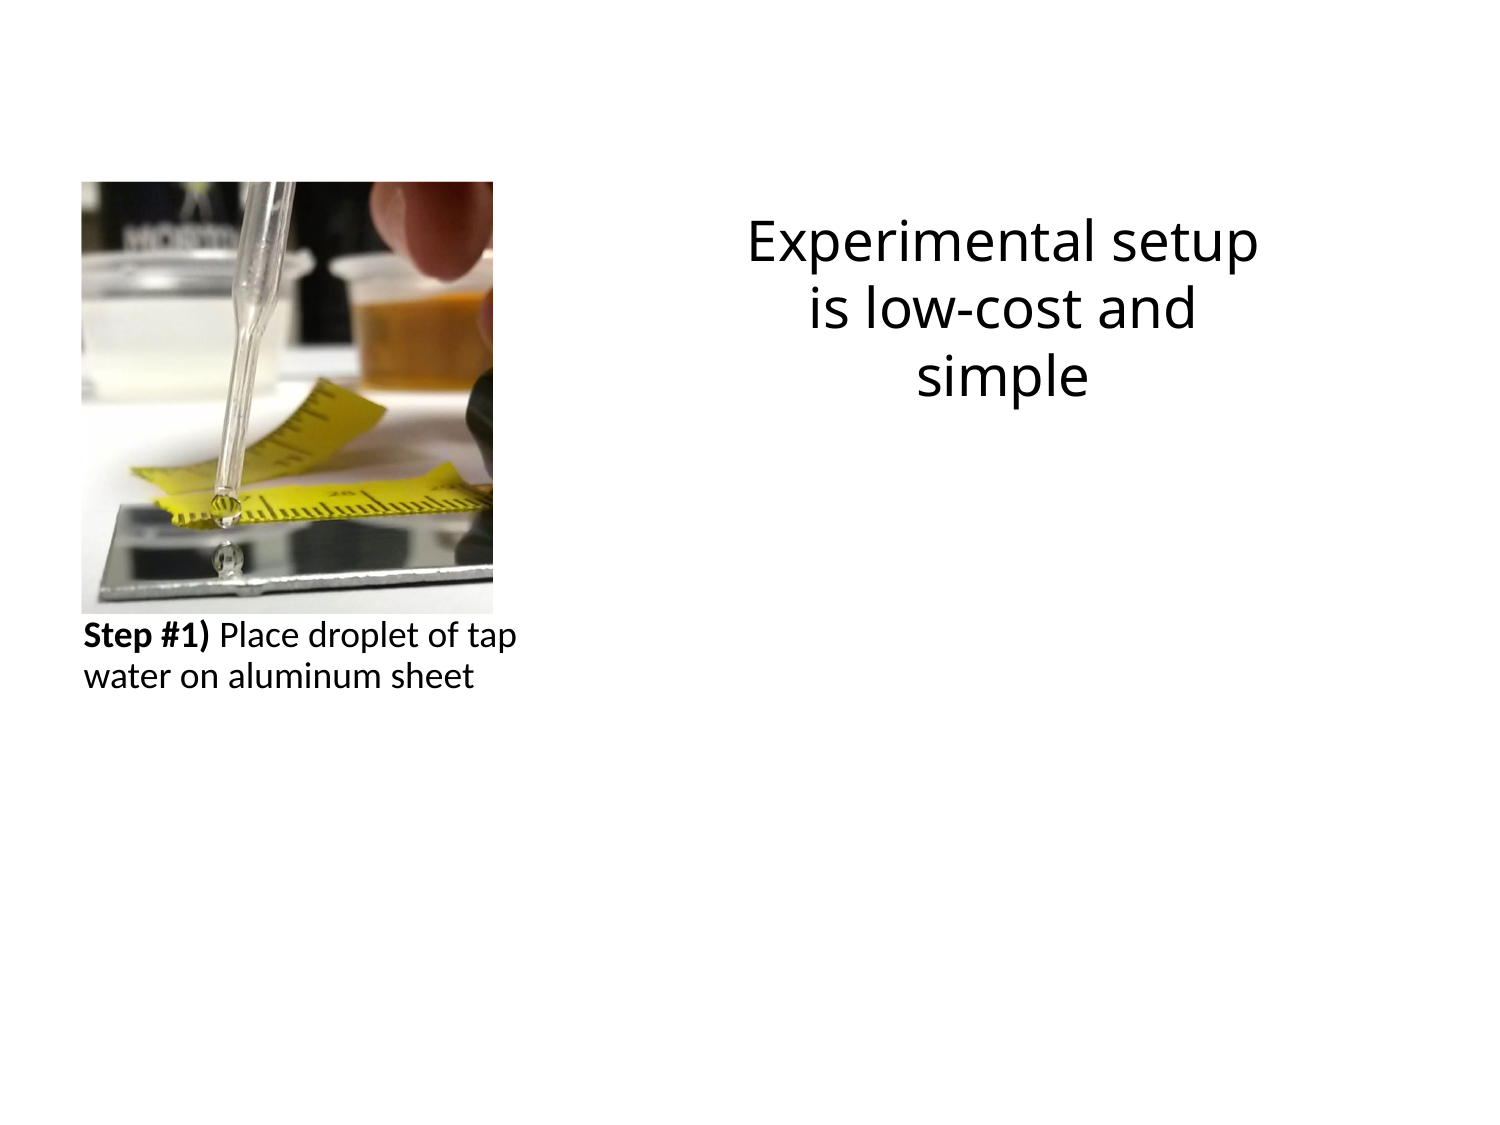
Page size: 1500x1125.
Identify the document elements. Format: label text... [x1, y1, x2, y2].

text_box Experimental setup is low-cost and simple [710, 199, 1296, 346]
text_box Step #1) Place droplet of tap water on aluminum sheet [72, 609, 560, 711]
picture [70, 182, 504, 609]
